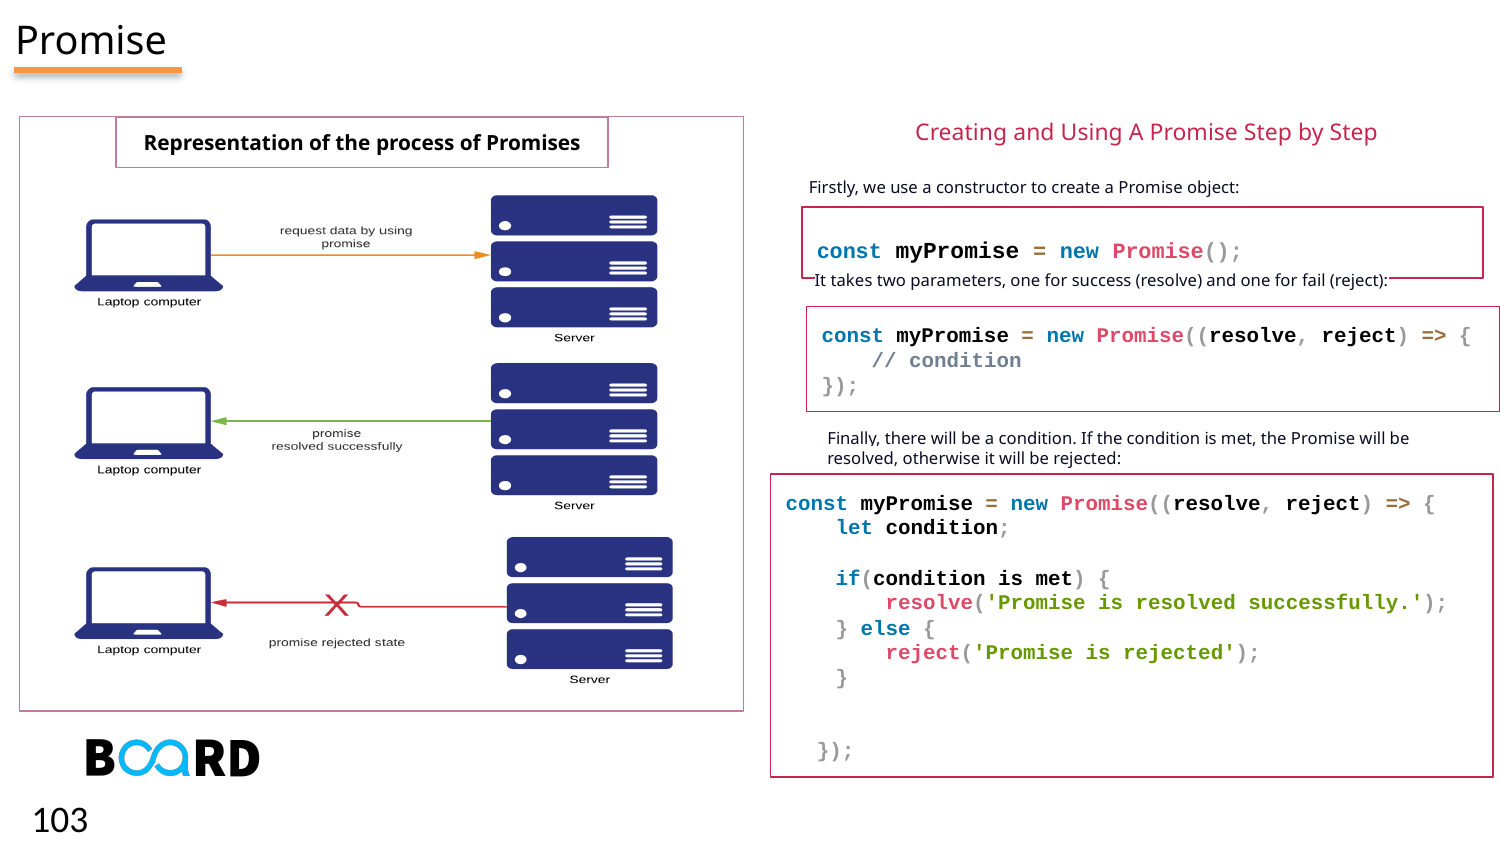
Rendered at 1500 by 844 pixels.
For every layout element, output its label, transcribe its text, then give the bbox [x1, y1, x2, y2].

slide_number ‹#› [16, 787, 367, 833]
text_box const myPromise = new Promise(); [801, 207, 1484, 259]
text_box Promise [0, 0, 1500, 78]
picture [81, 734, 265, 782]
text_box It takes two parameters, one for success (resolve) and one for fail (reject): [799, 259, 1486, 300]
text_box const myPromise = new Promise((resolve, reject) => { let condition; if(condition is met) { resolve('Promise is resolved successfully.'); } else { reject('Promise is rejected'); } }); [770, 474, 1494, 777]
text_box Finally, there will be a condition. If the condition is met, the Promise will be resolved, otherwise it will be rejected: [812, 412, 1488, 474]
text_box Creating and Using A Promise Step by Step [793, 103, 1500, 159]
text_box Firstly, we use a constructor to create a Promise object: [793, 167, 1500, 208]
text_box const myPromise = new Promise((resolve, reject) => { // condition }); [806, 306, 1500, 412]
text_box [19, 116, 743, 711]
